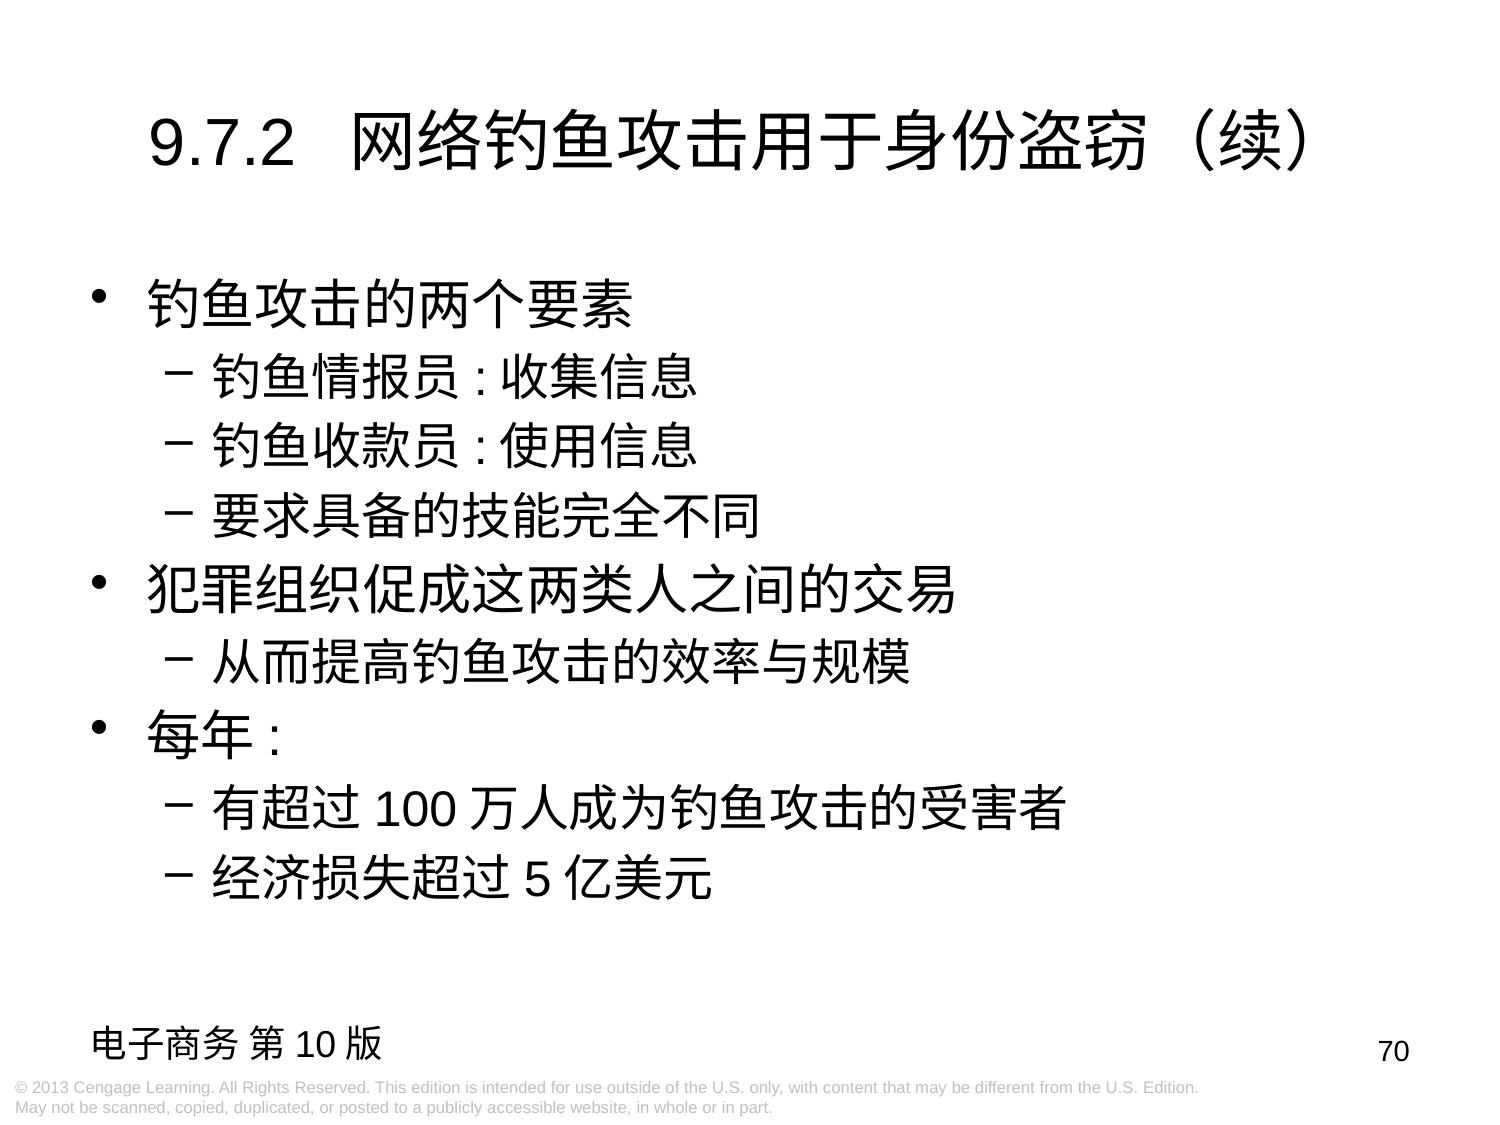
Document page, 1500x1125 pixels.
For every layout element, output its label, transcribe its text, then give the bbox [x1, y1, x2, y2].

slide_number 70 [1074, 1024, 1426, 1103]
title 9.7.2 网络钓鱼攻击用于身份盗窃（续） [75, 45, 1425, 233]
list 钓鱼攻击的两个要素 钓鱼情报员:收集信息 钓鱼收款员:使用信息 要求具备的技能完全不同 犯罪组织促成这两类人之间的交易 从而提高钓鱼攻击的效率与规模 每年: 有超过100万人成为钓鱼攻击的受害者 经济损失超过5亿美元 [75, 262, 1425, 1005]
